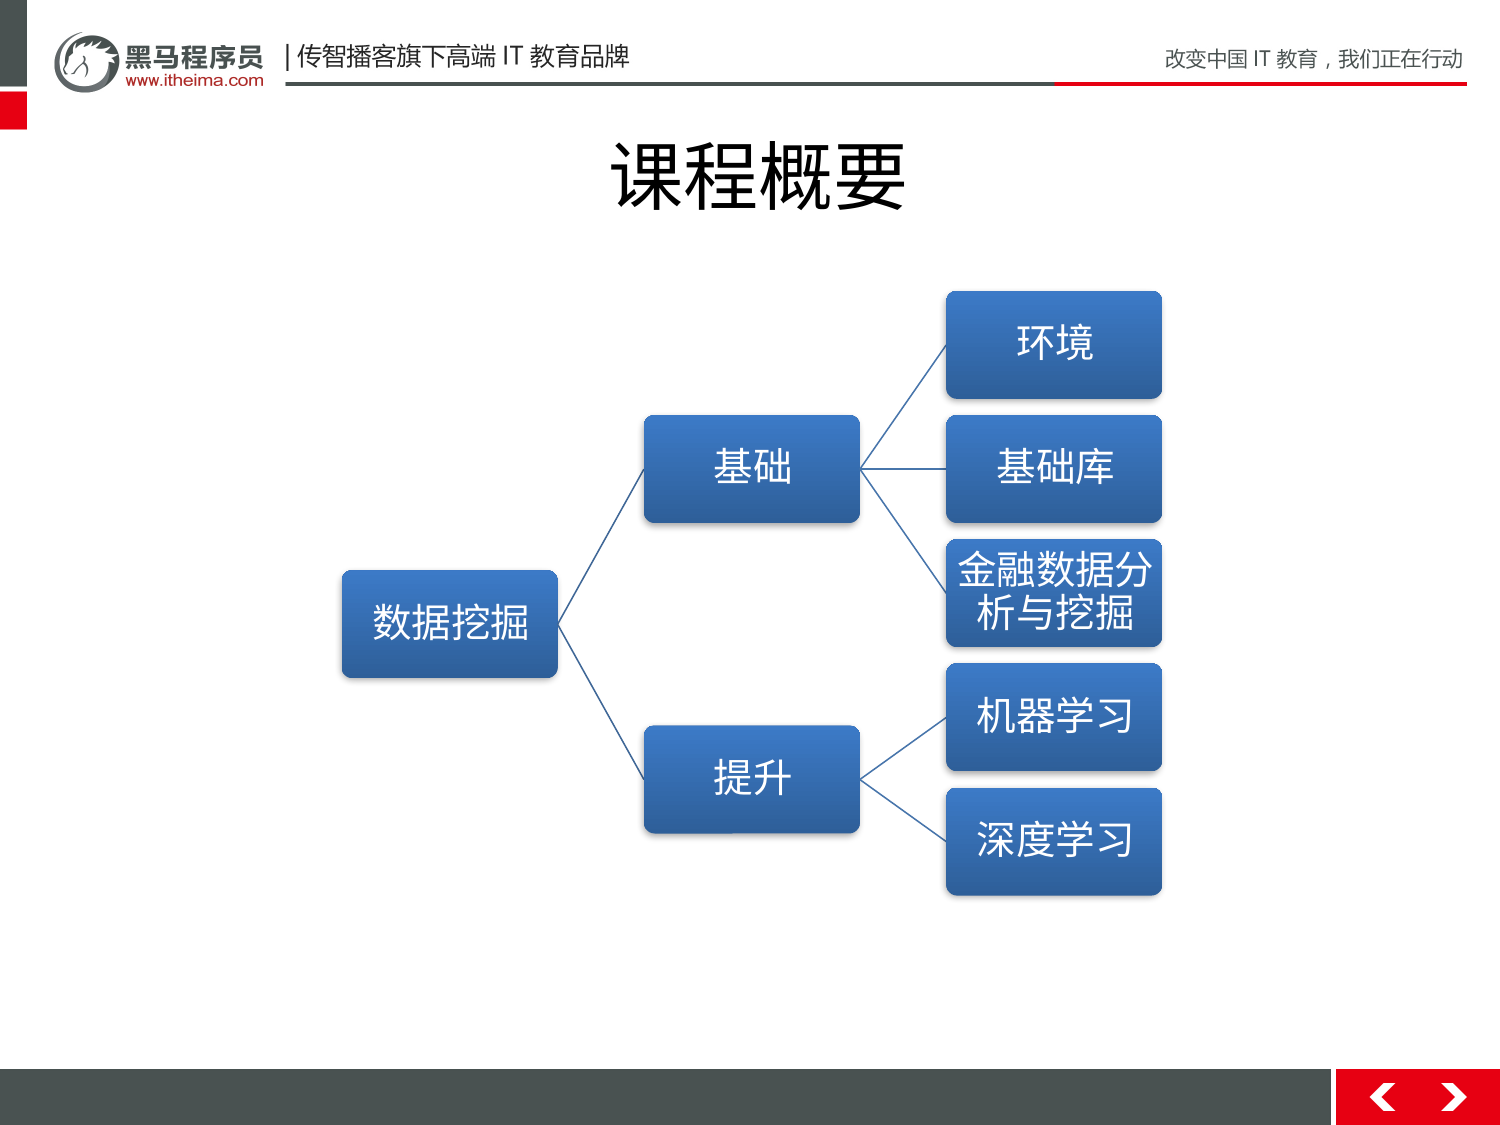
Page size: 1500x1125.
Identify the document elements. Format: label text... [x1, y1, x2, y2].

picture [0, 0, 1500, 1125]
title 课程概要 [91, 109, 1425, 227]
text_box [253, 290, 1251, 897]
